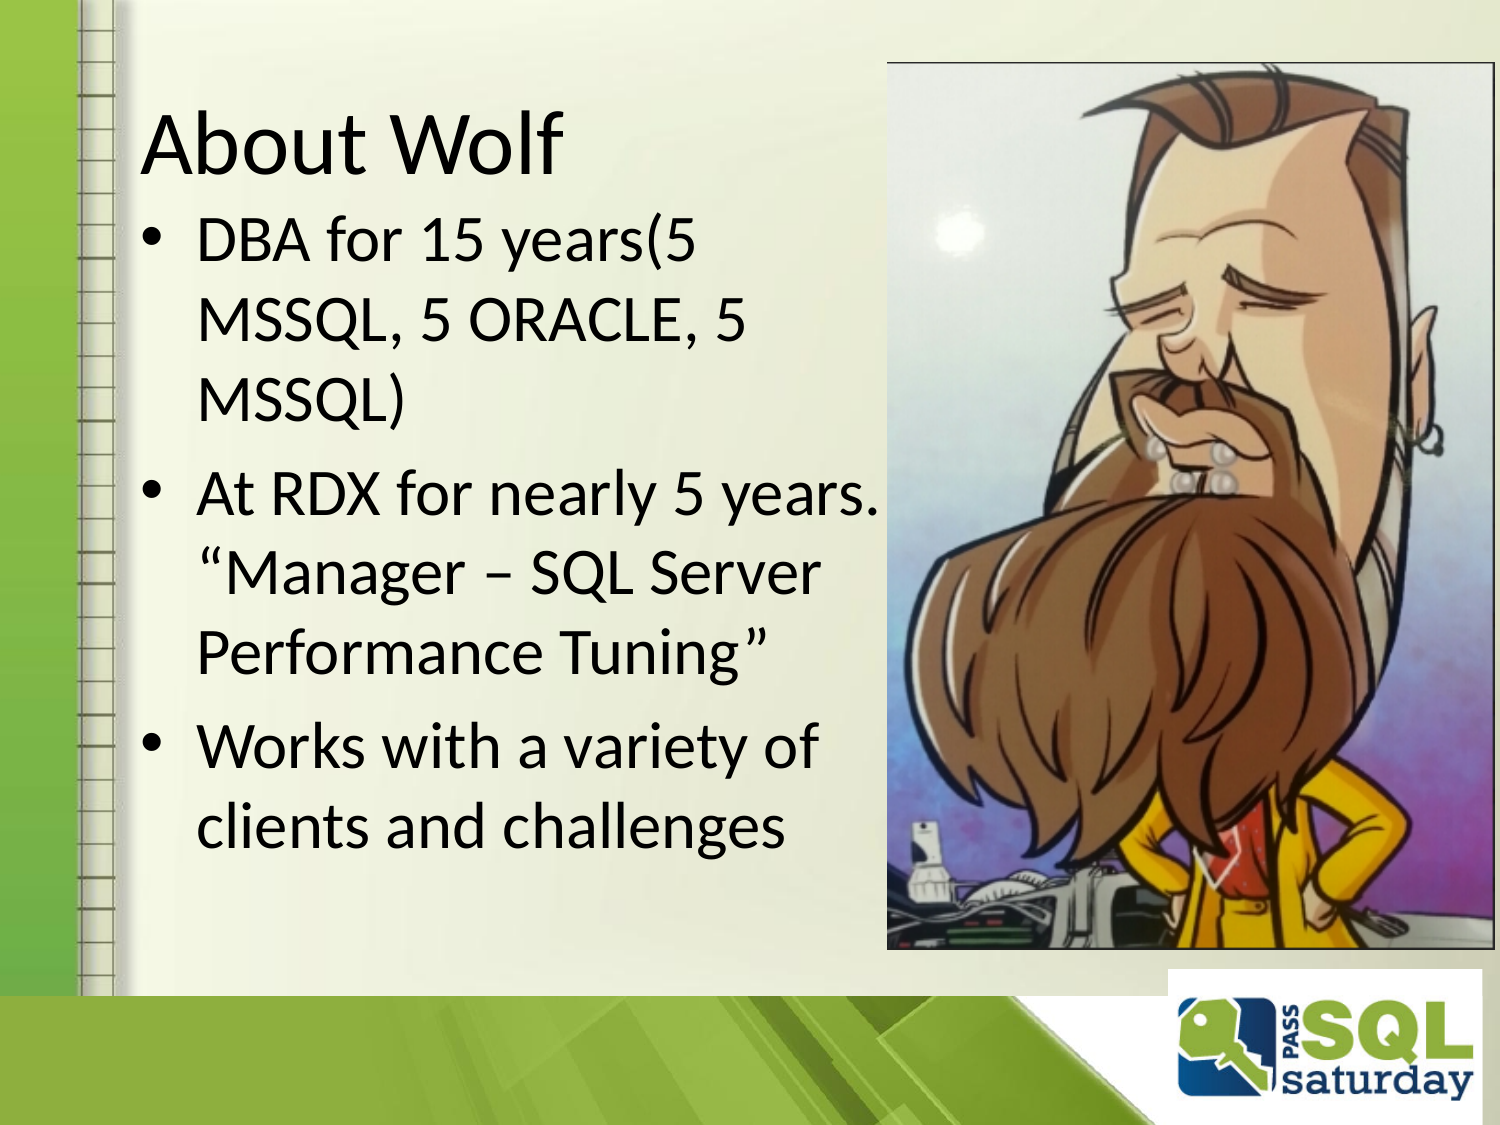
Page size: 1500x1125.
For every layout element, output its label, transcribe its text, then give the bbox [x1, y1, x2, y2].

title About Wolf [125, 44, 1450, 187]
list DBA for 15 years(5 MSSQL, 5 ORACLE, 5 MSSQL) At RDX for nearly 5 years. “Manager – SQL Server Performance Tuning” Works with a variety of clients and challenges [125, 187, 900, 1080]
picture [0, 0, 1500, 1125]
